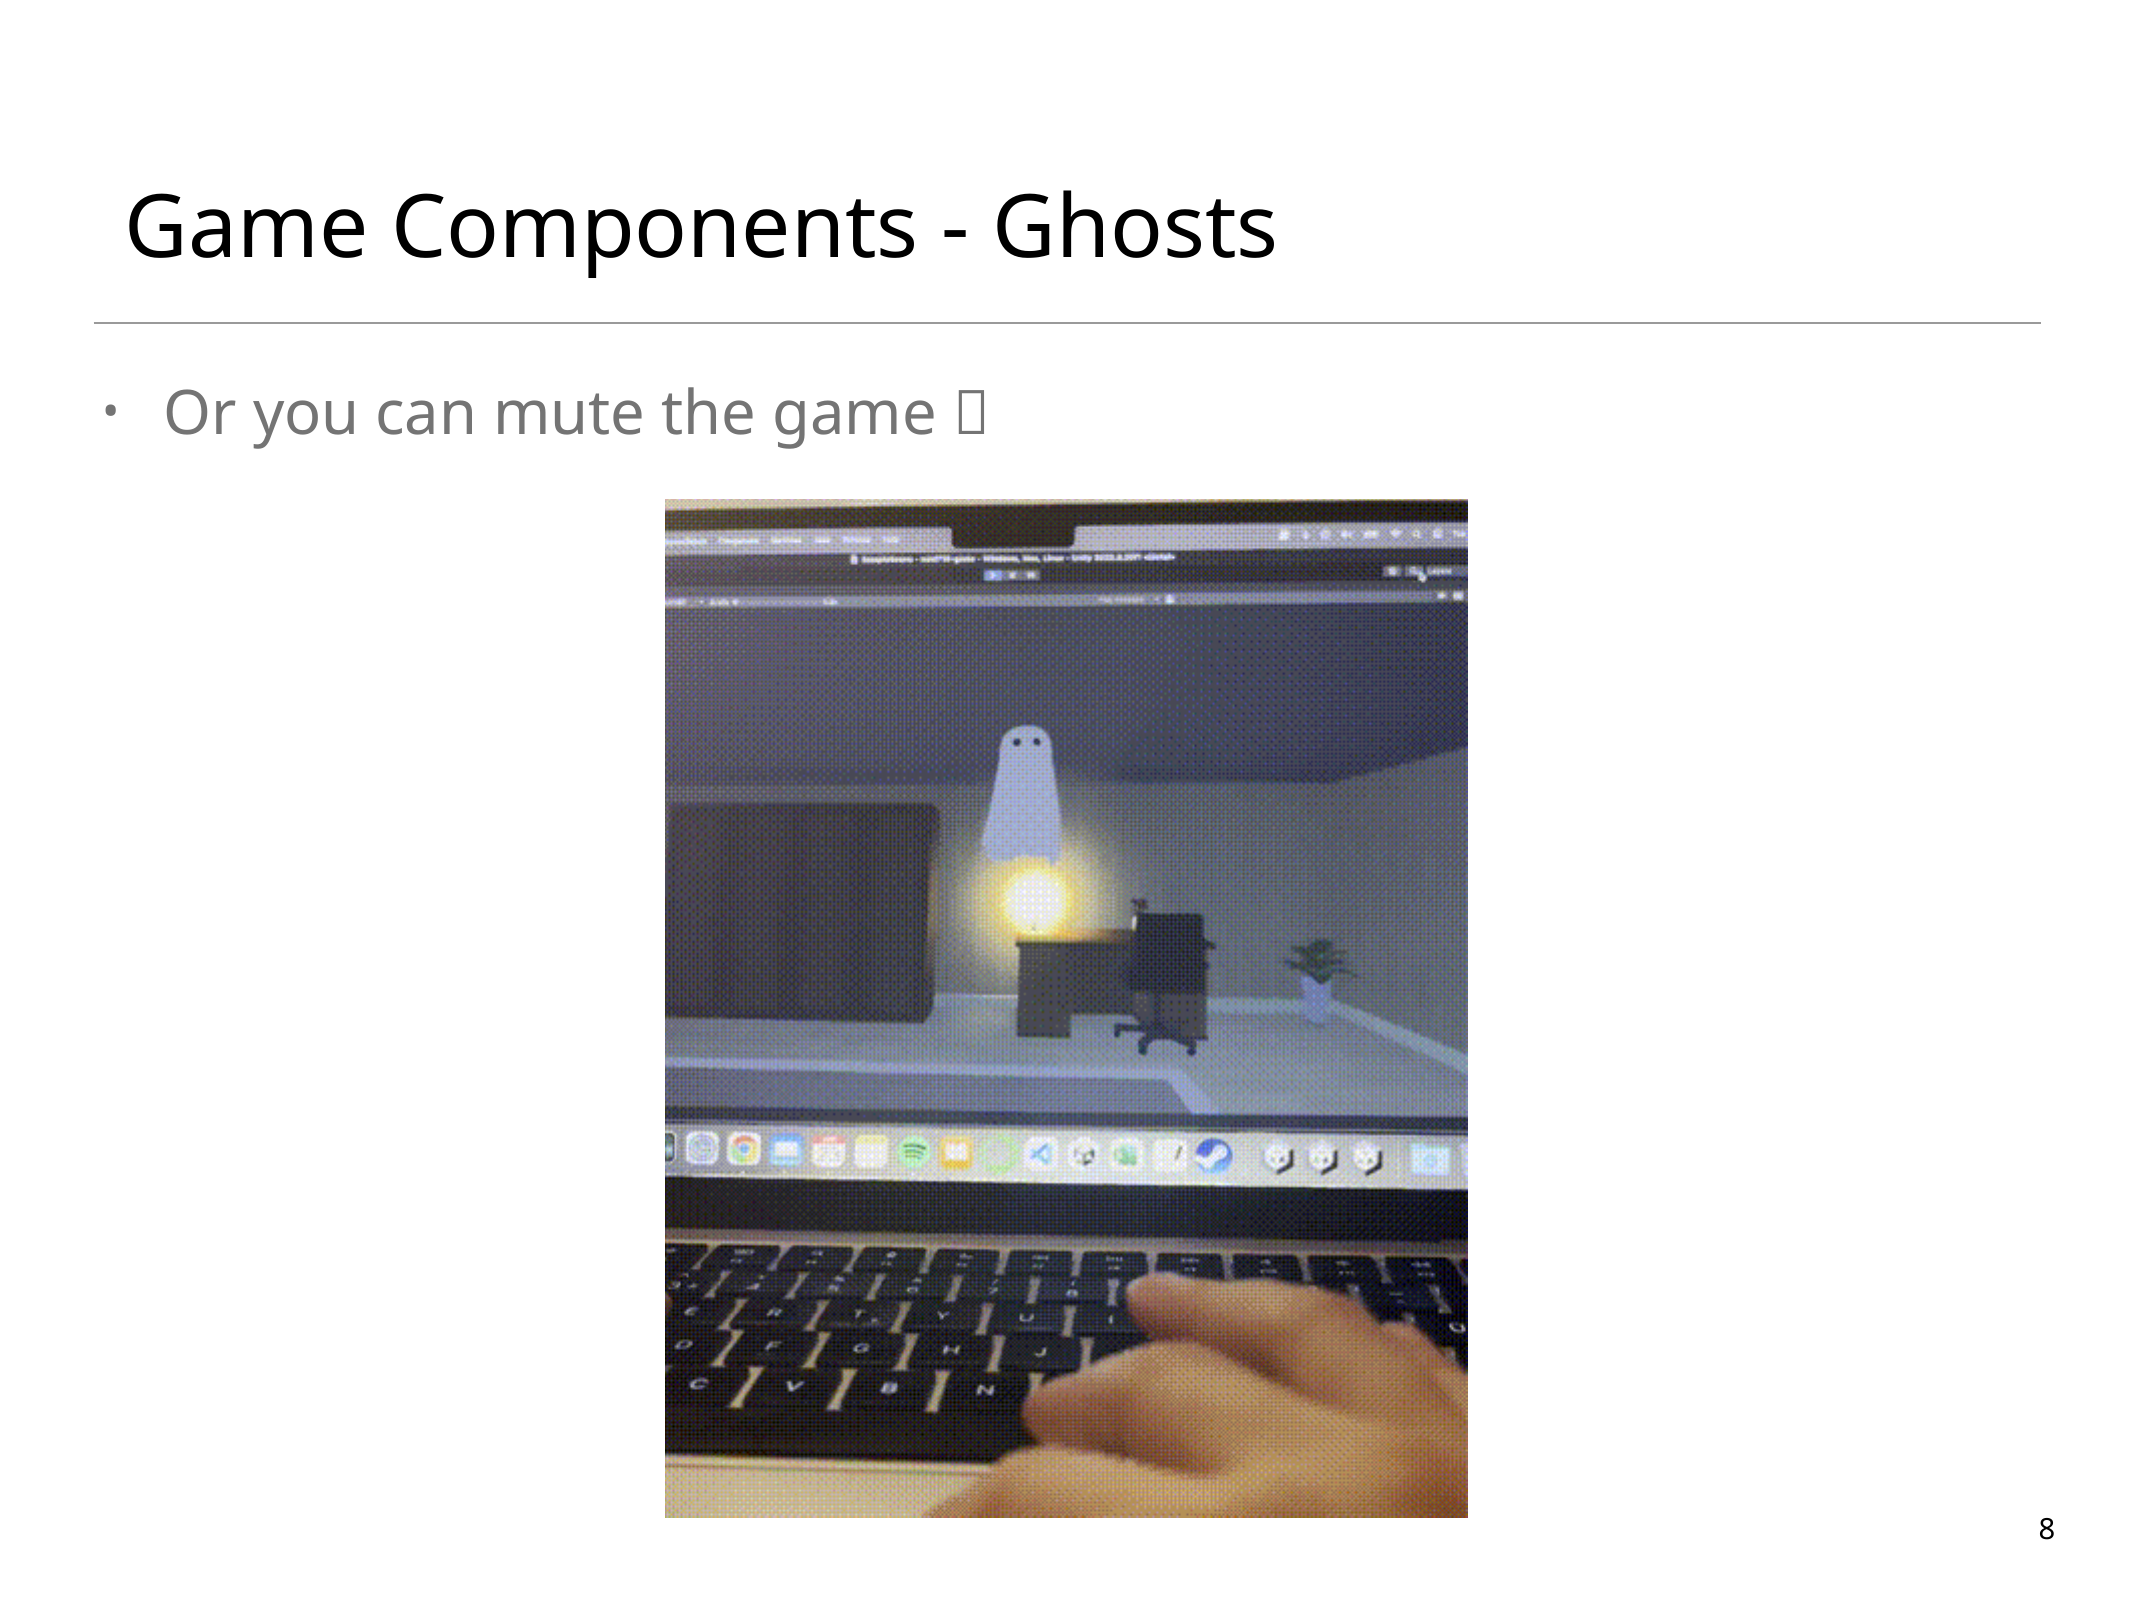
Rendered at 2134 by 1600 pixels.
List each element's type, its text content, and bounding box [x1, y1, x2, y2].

list Or you can mute the game  [93, 364, 2041, 911]
title Game Components - Ghosts [93, 53, 2041, 284]
picture [665, 499, 1468, 1518]
slide_number 8 [2028, 1508, 2065, 1559]
